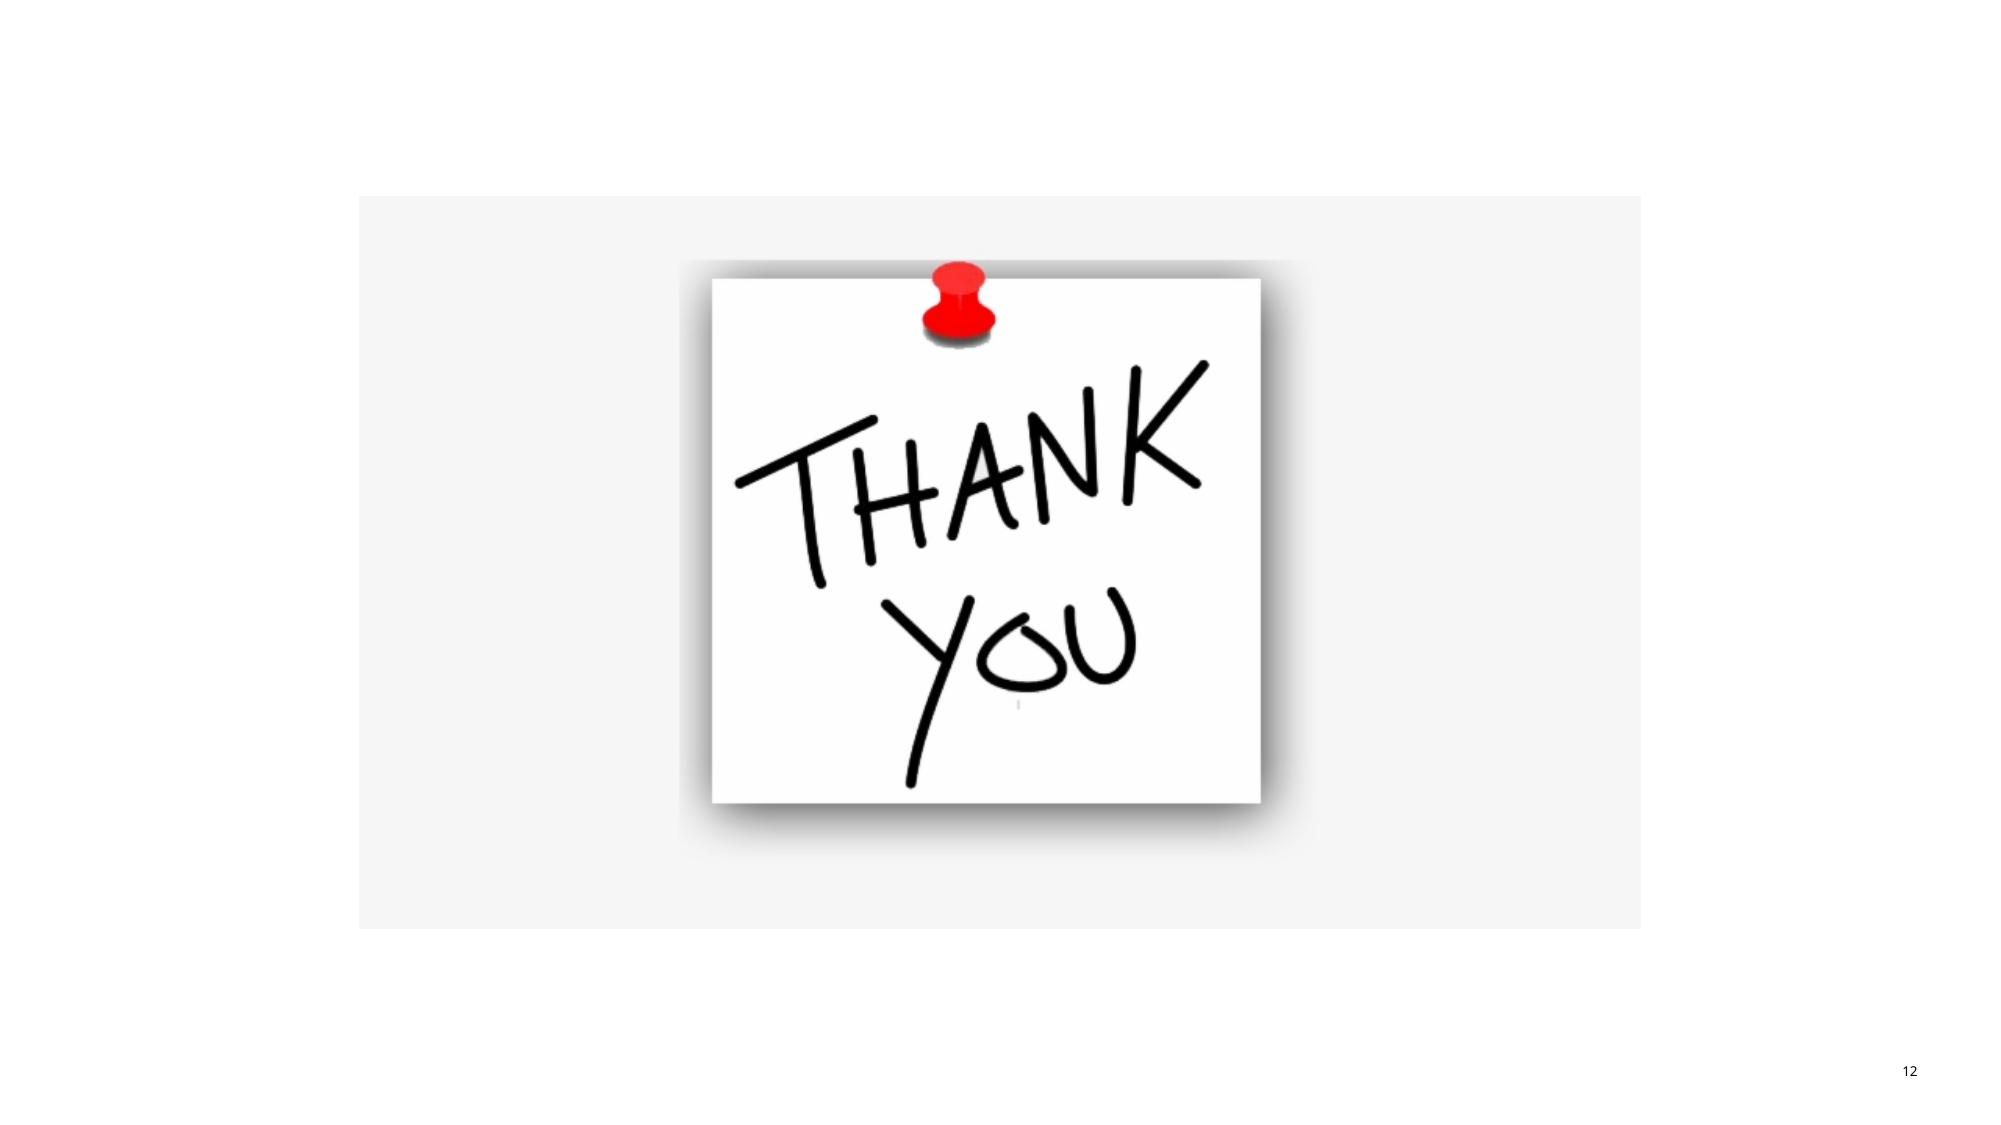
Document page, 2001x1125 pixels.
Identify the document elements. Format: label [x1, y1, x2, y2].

picture [359, 196, 1641, 929]
